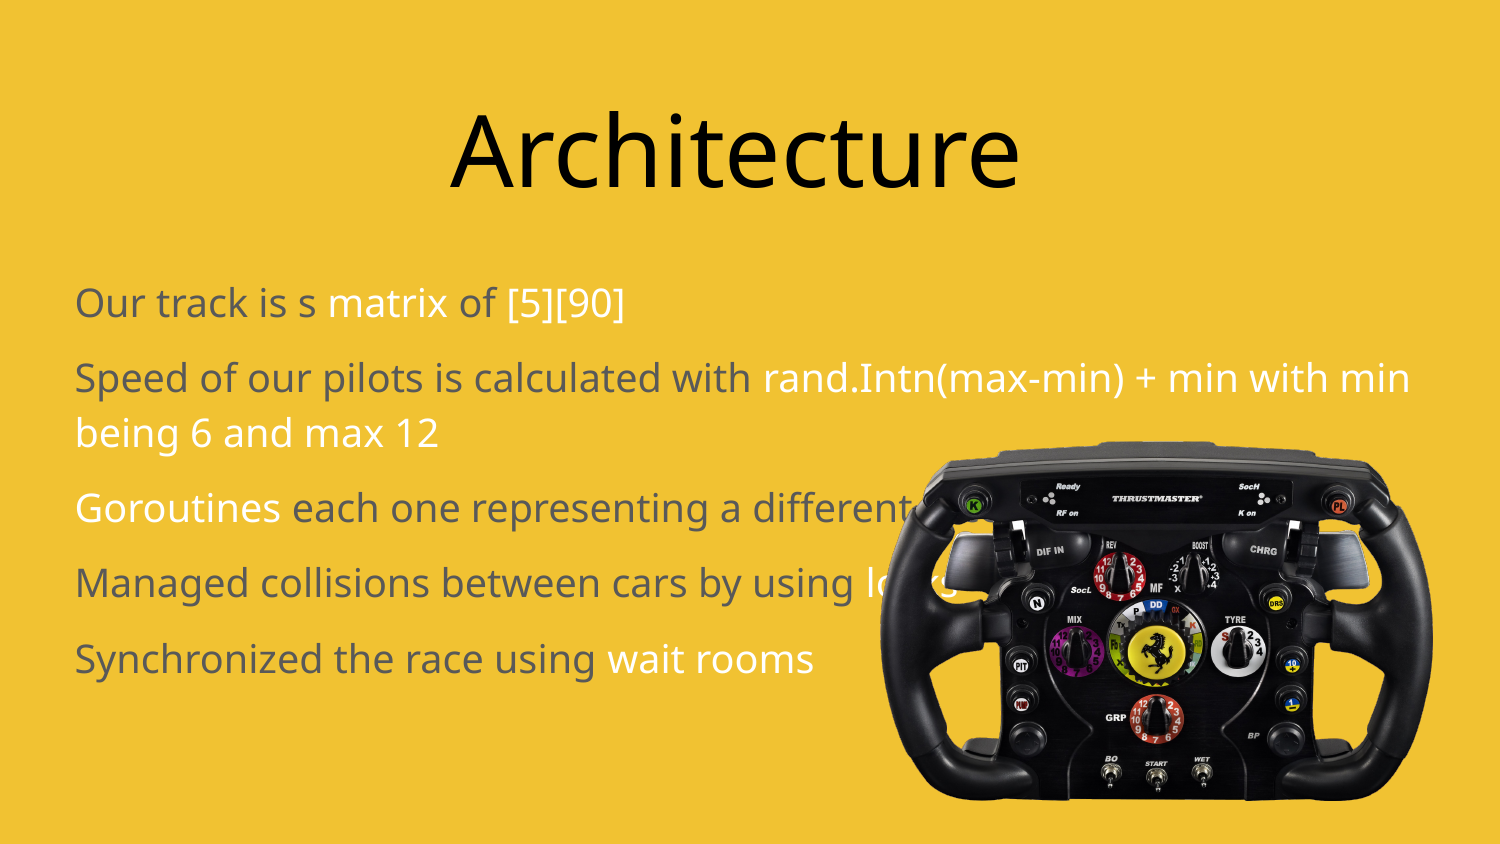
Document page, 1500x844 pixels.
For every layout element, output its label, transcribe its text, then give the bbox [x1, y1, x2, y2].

title Architecture [51, 72, 1449, 167]
list Our track is s matrix of [5][90] Speed of our pilots is calculated with rand.Intn(max-min) + min with min being 6 and max 12 Goroutines each one representing a different racer. Managed collisions between cars by using locks Synchronized the race using wait rooms [59, 255, 1458, 699]
picture [880, 440, 1433, 801]
